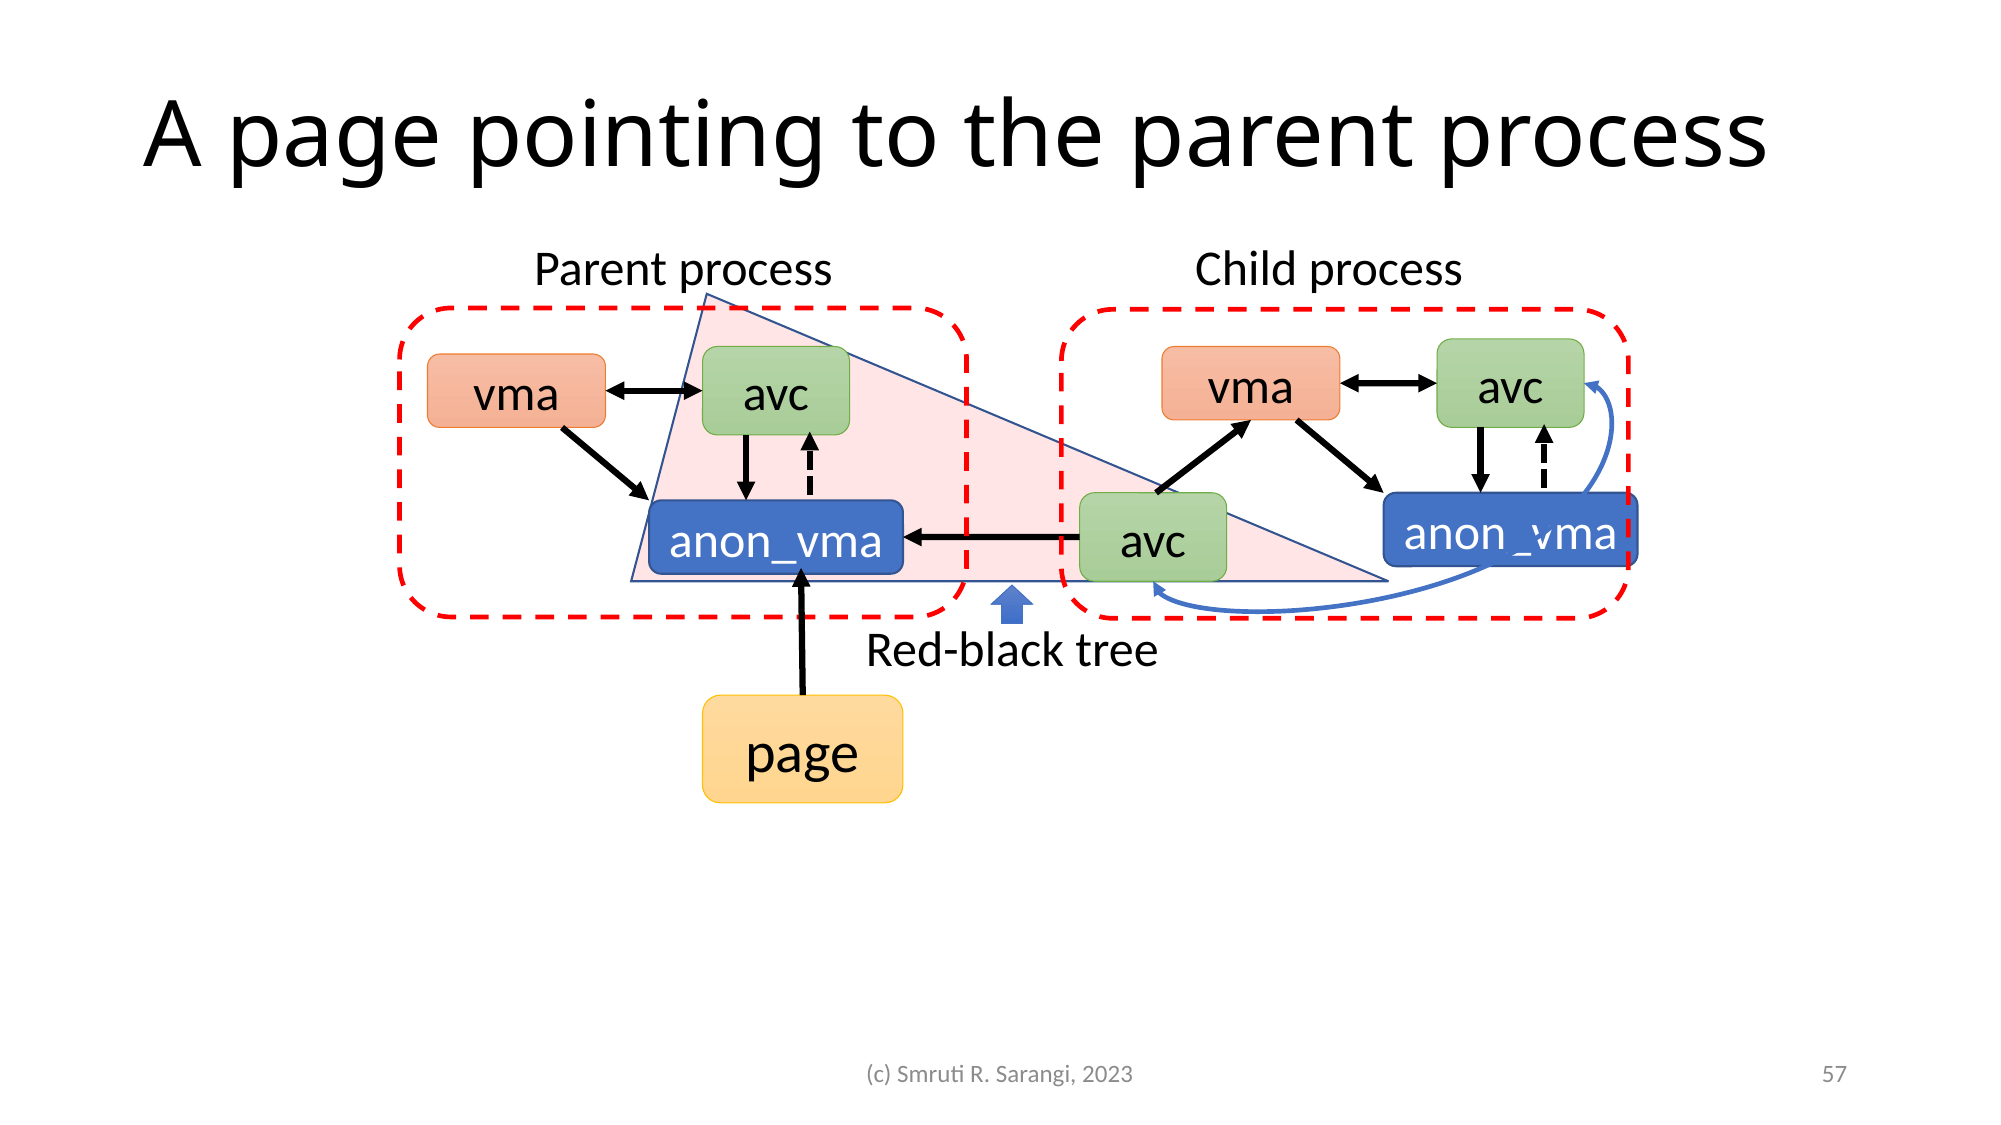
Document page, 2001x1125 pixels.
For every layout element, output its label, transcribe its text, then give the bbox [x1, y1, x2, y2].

title A page pointing to the parent process [128, 28, 1854, 246]
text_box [399, 228, 1638, 685]
slide_number 57 [1412, 1042, 1863, 1103]
text_box page [701, 694, 904, 804]
footer (c) Smruti R. Sarangi, 2023 [662, 1042, 1338, 1103]
